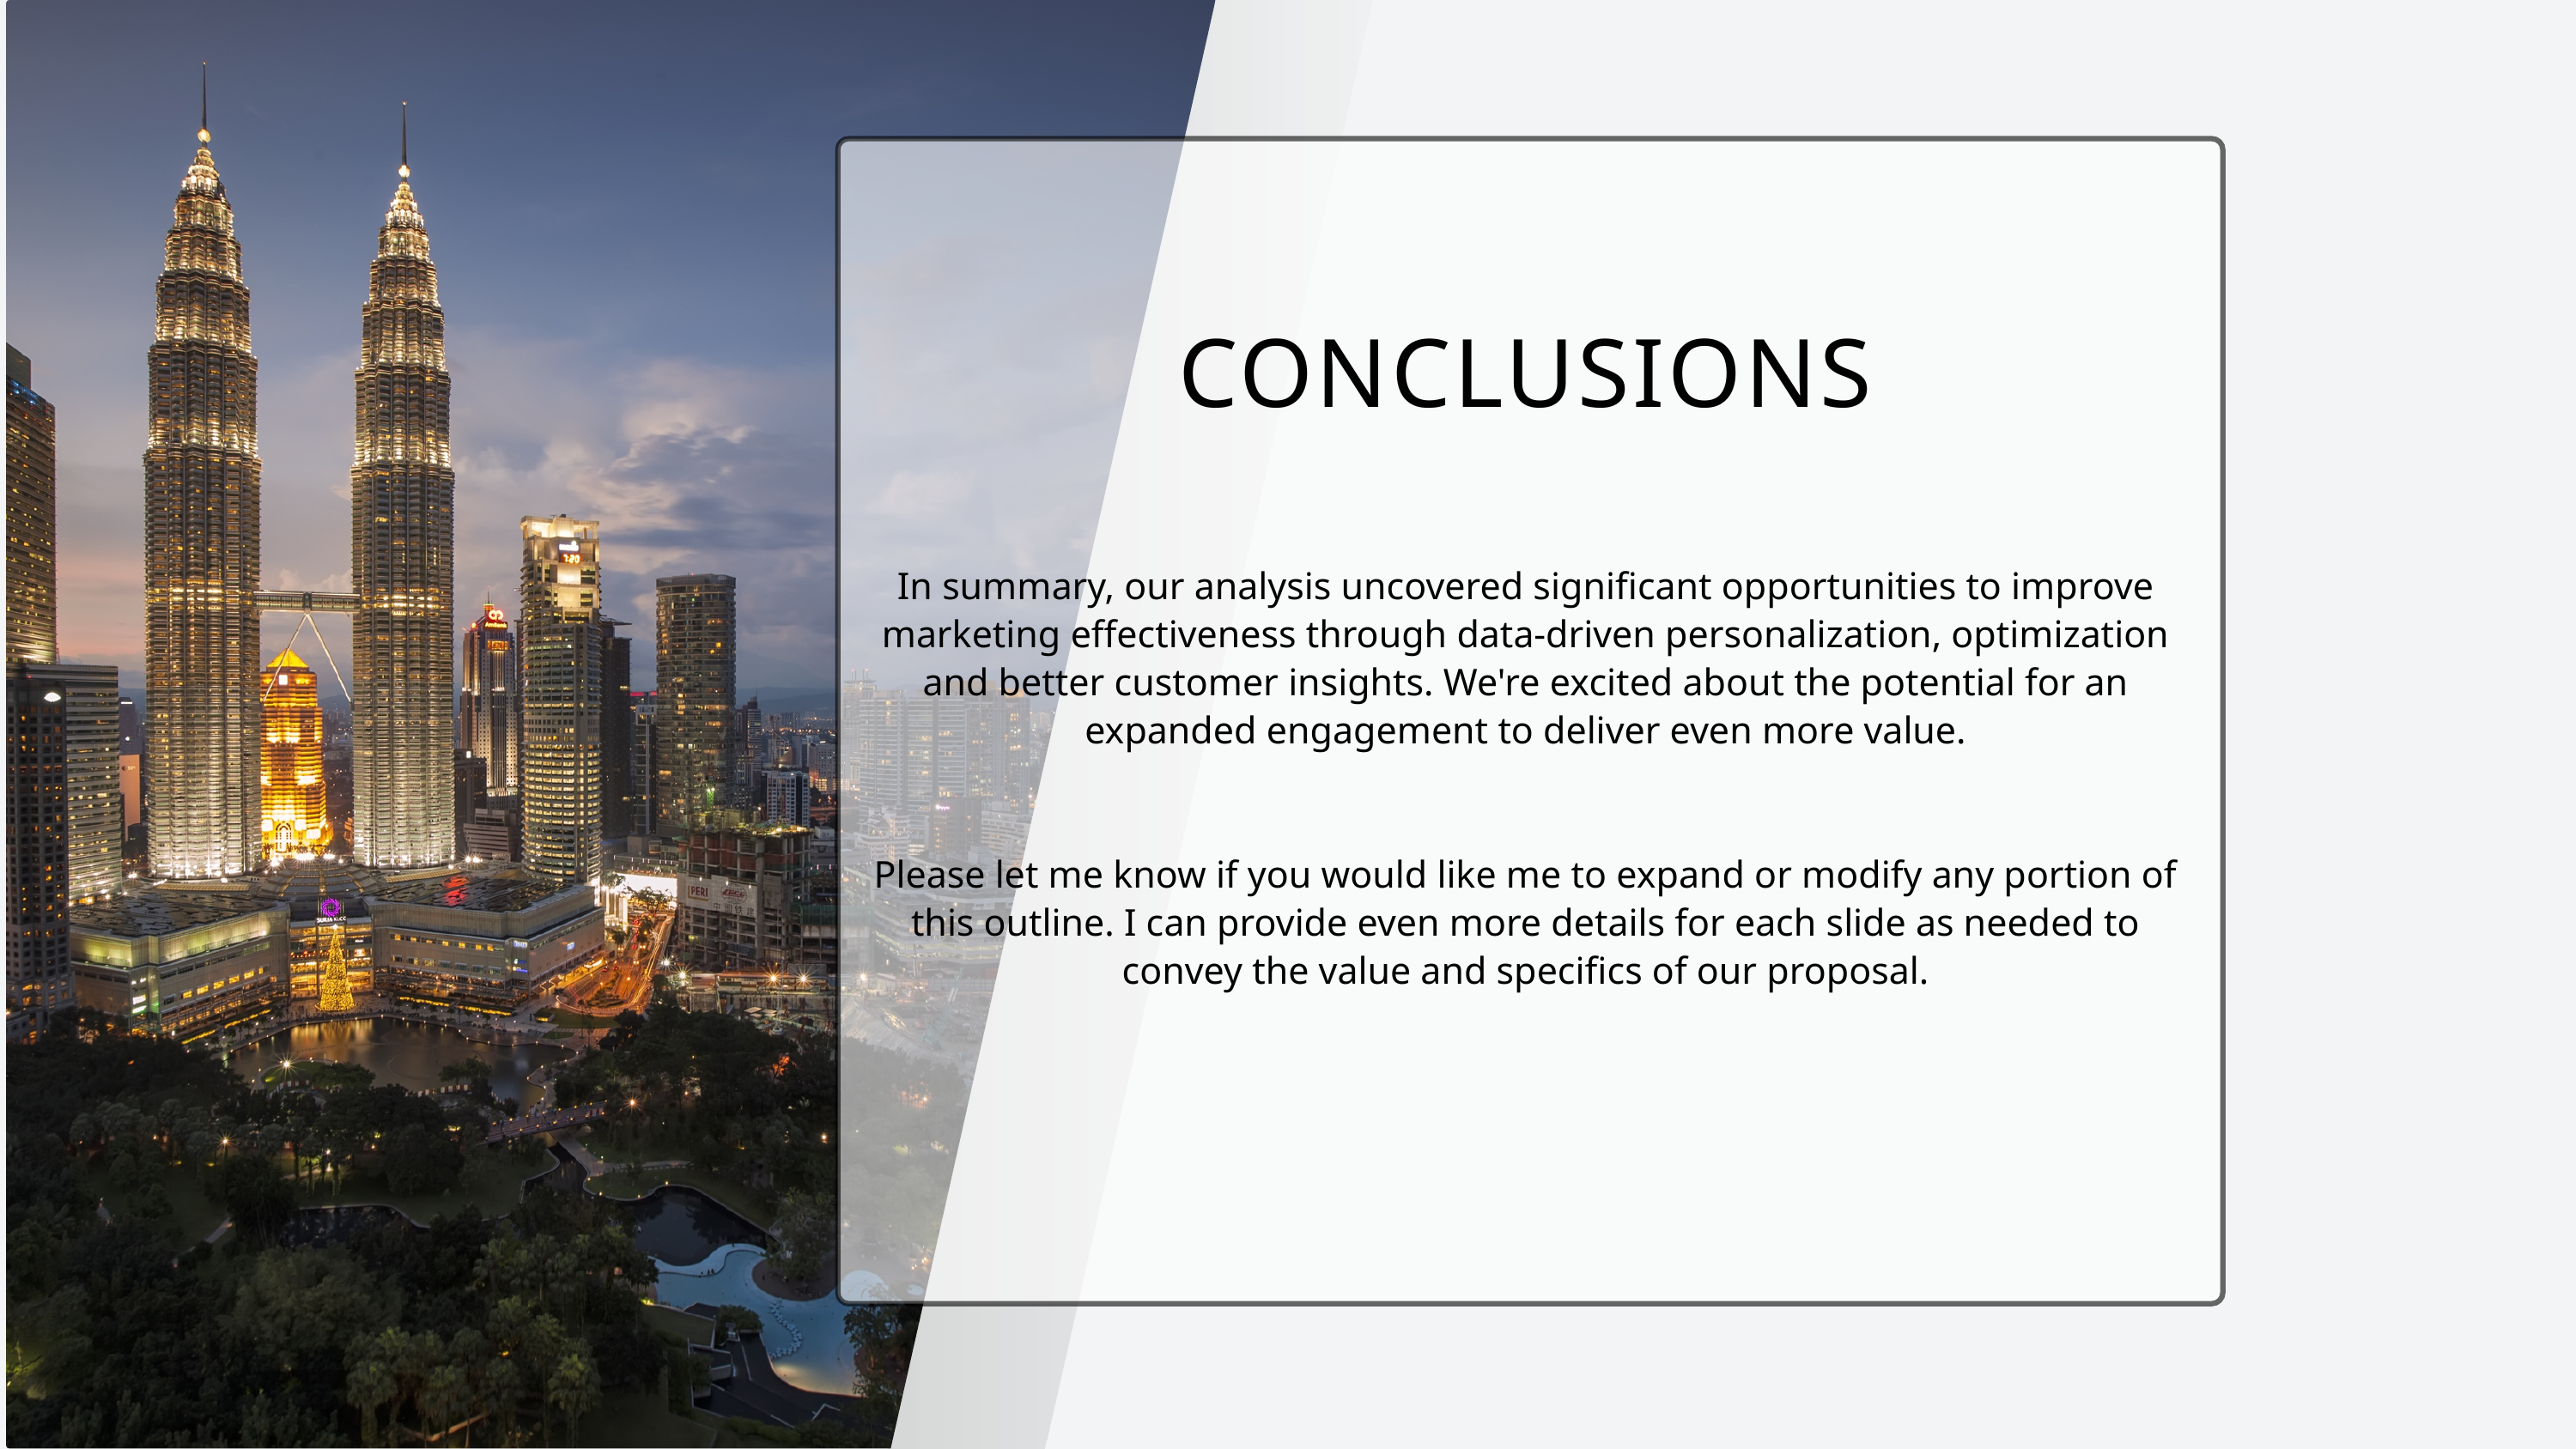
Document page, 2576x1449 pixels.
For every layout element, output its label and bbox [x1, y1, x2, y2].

text_box [837, 138, 2223, 1304]
text_box [5, 0, 1216, 1449]
